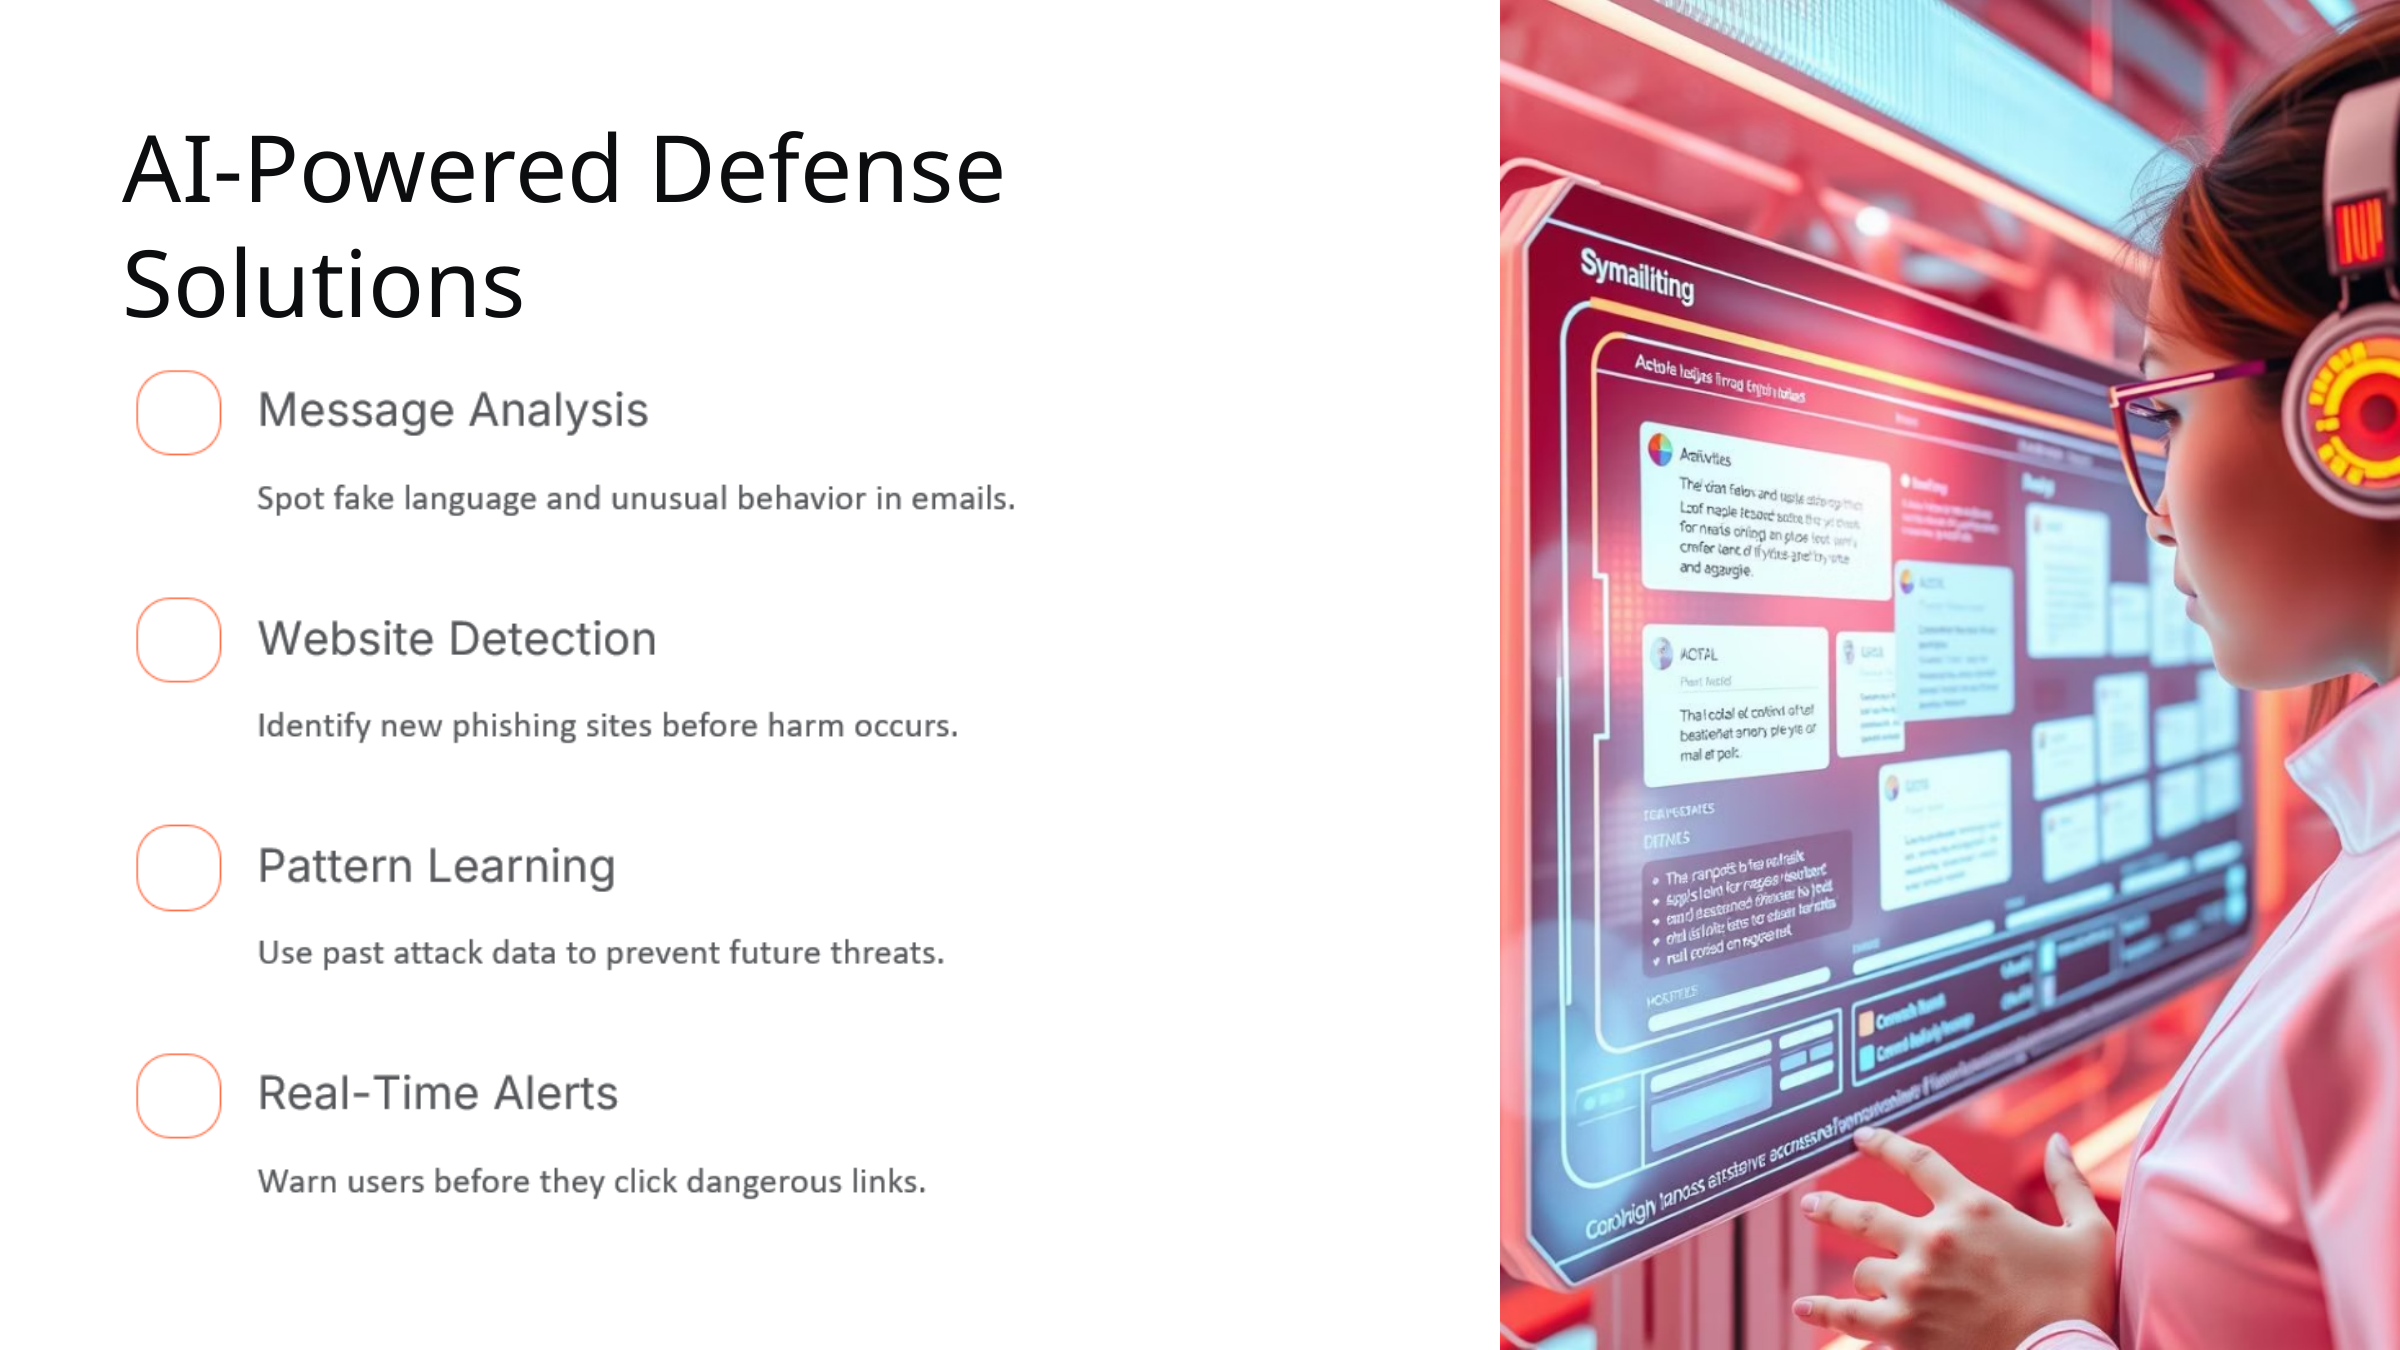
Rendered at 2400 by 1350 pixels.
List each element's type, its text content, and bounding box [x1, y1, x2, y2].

text_box AI-Powered Defense Solutions [122, 104, 1363, 338]
picture [104, 351, 1233, 1245]
picture [1499, 0, 2400, 1350]
